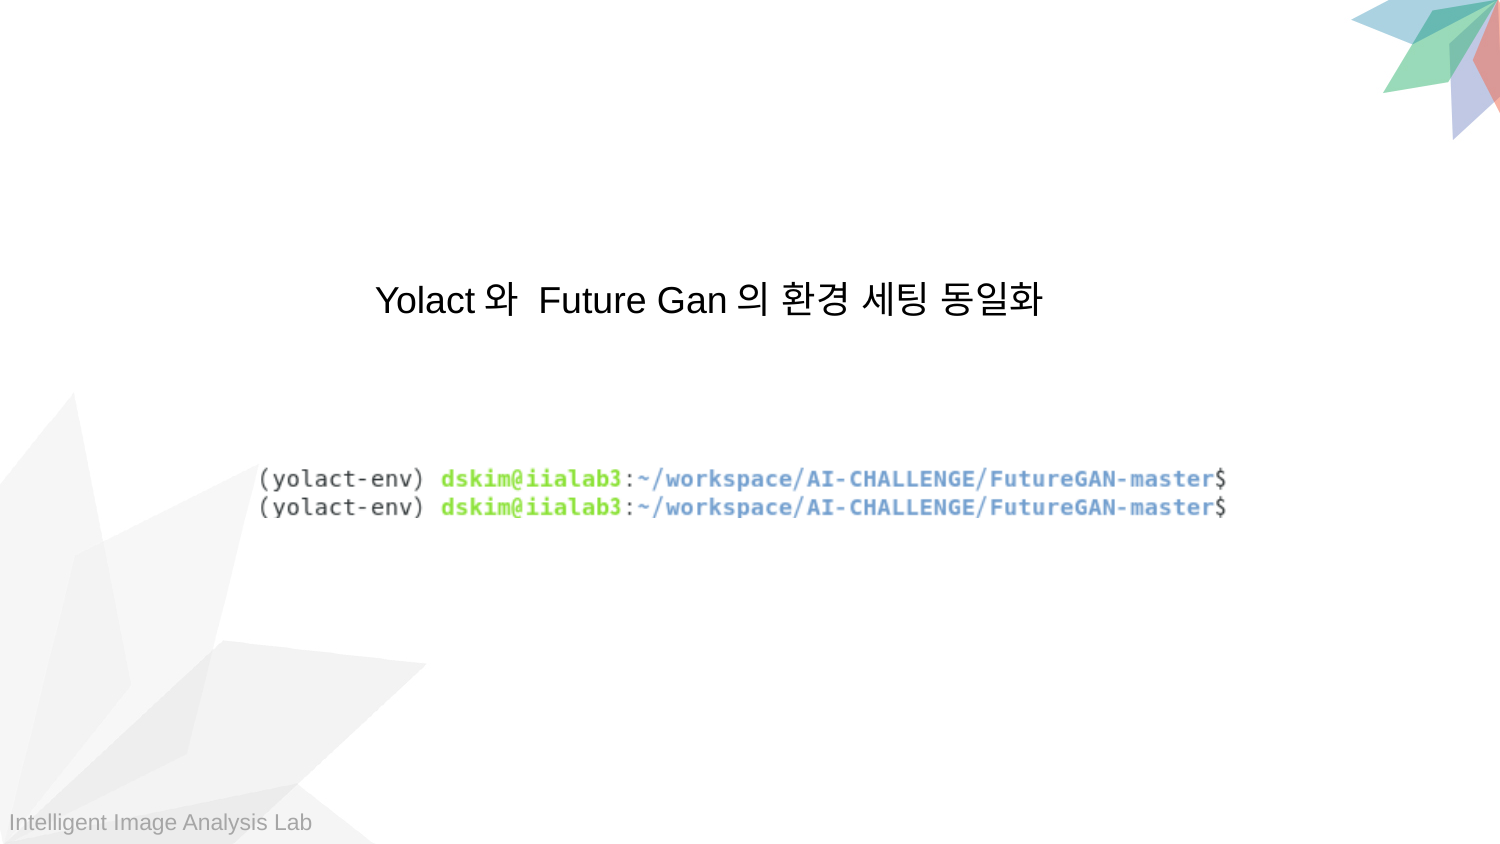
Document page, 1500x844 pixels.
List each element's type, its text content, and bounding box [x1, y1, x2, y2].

picture [0, 0, 1500, 844]
text_box Yolact와 Future Gan의 환경 세팅 동일화 [360, 268, 1176, 328]
